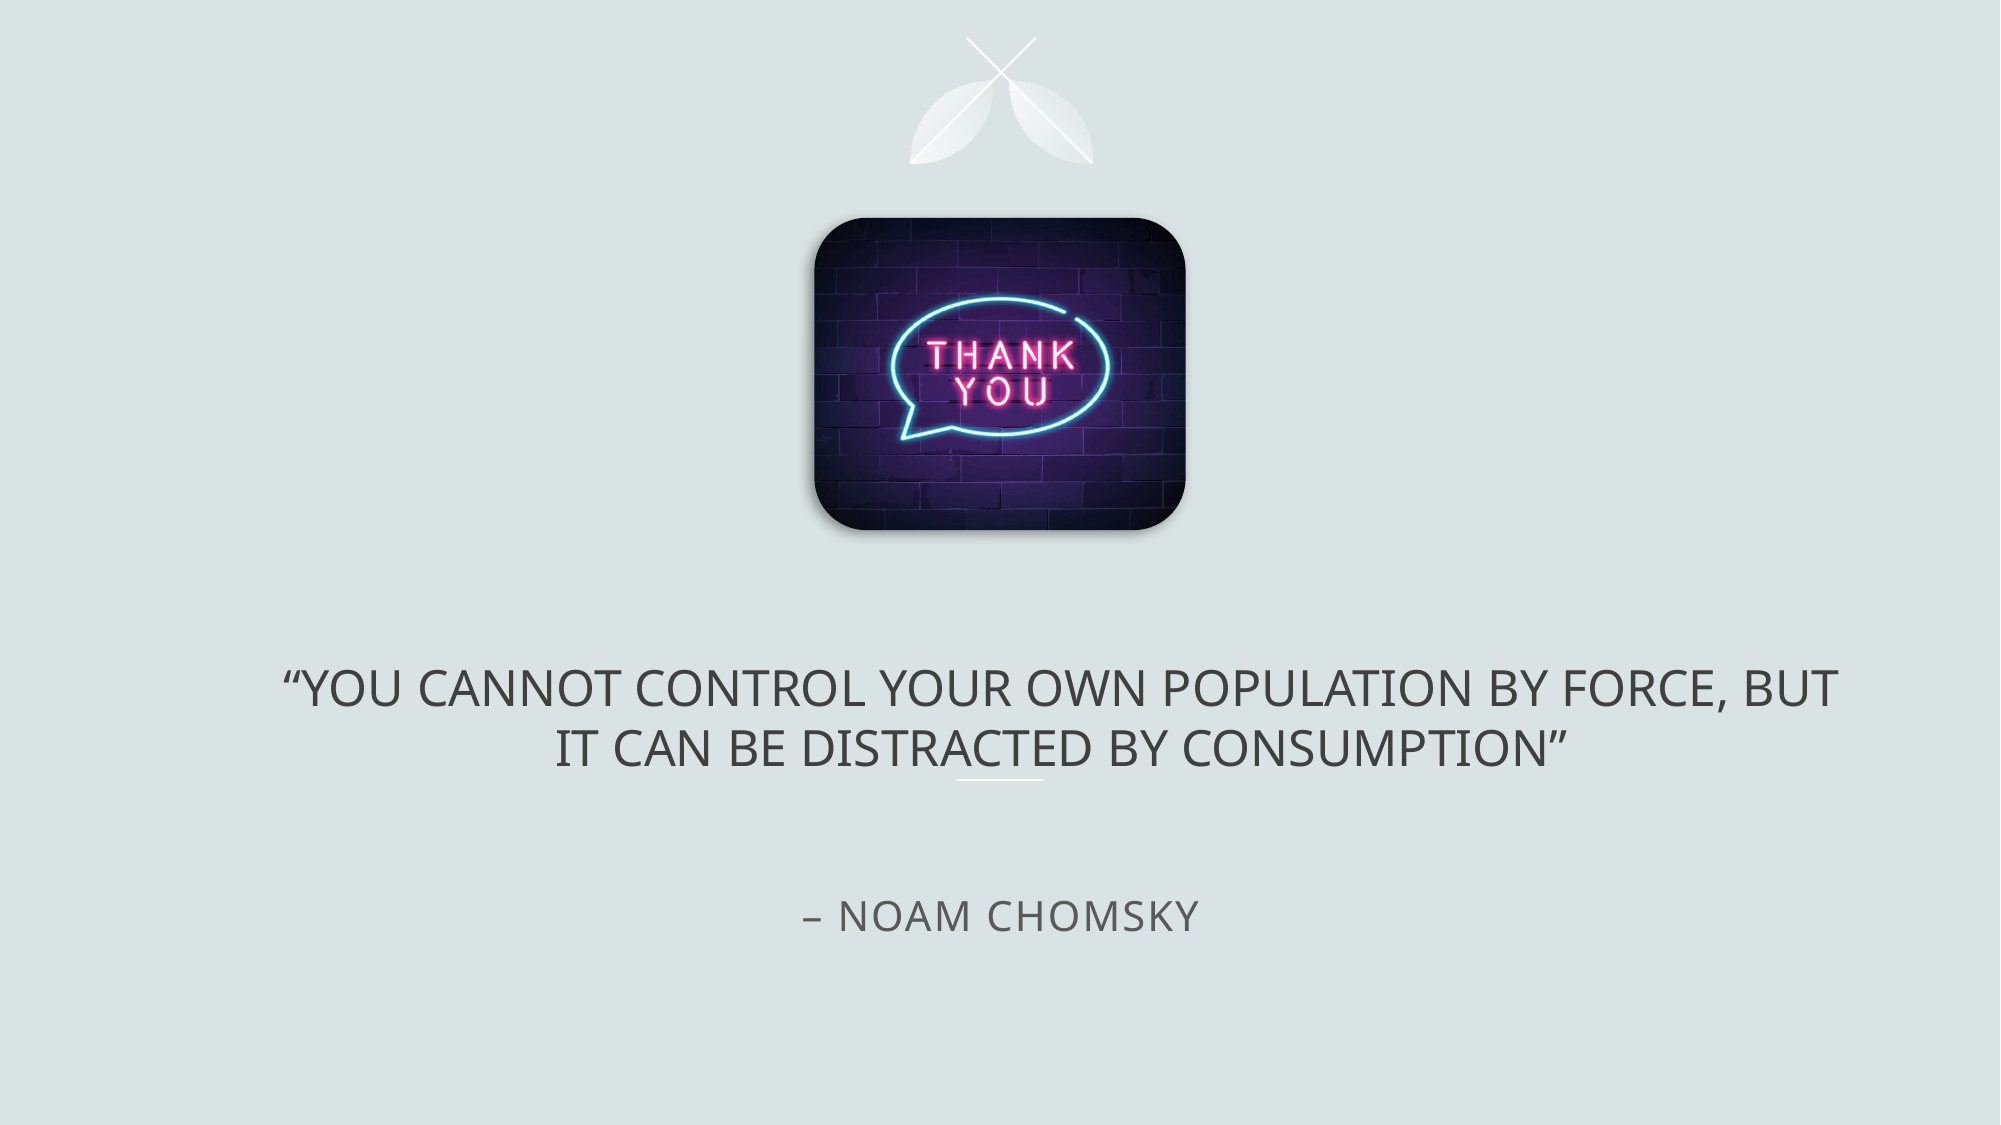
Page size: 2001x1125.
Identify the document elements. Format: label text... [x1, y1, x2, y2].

picture [814, 217, 1186, 531]
subtitle – Noam Chomsky [246, 870, 1755, 960]
title “You cannot control your own population by force, but it can be distracted by consumption” [246, 562, 1878, 870]
